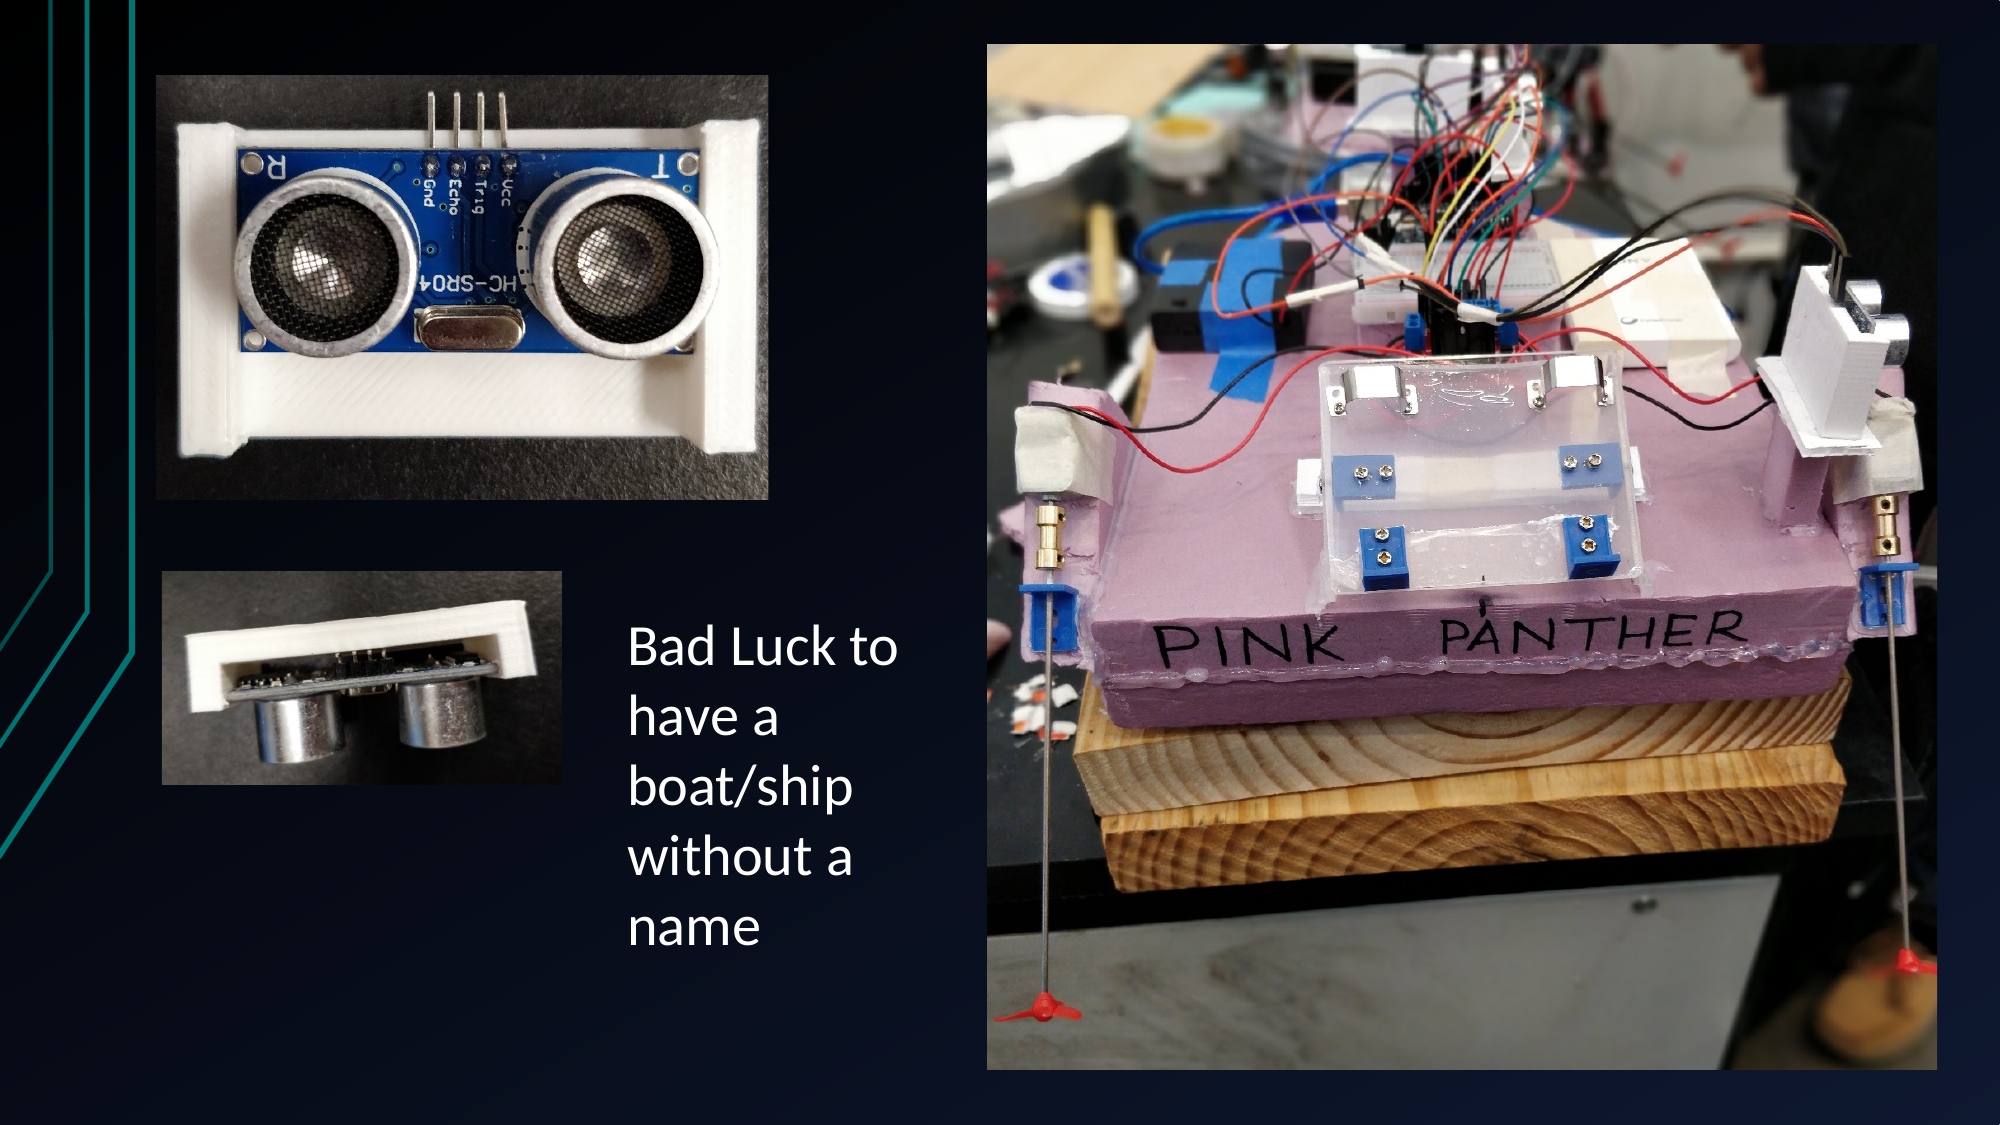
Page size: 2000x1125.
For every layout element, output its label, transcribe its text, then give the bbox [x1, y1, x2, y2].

text_box Bad Luck to have a boat/ship without a name [612, 600, 963, 965]
picture [155, 74, 769, 879]
picture [986, 44, 1938, 1070]
